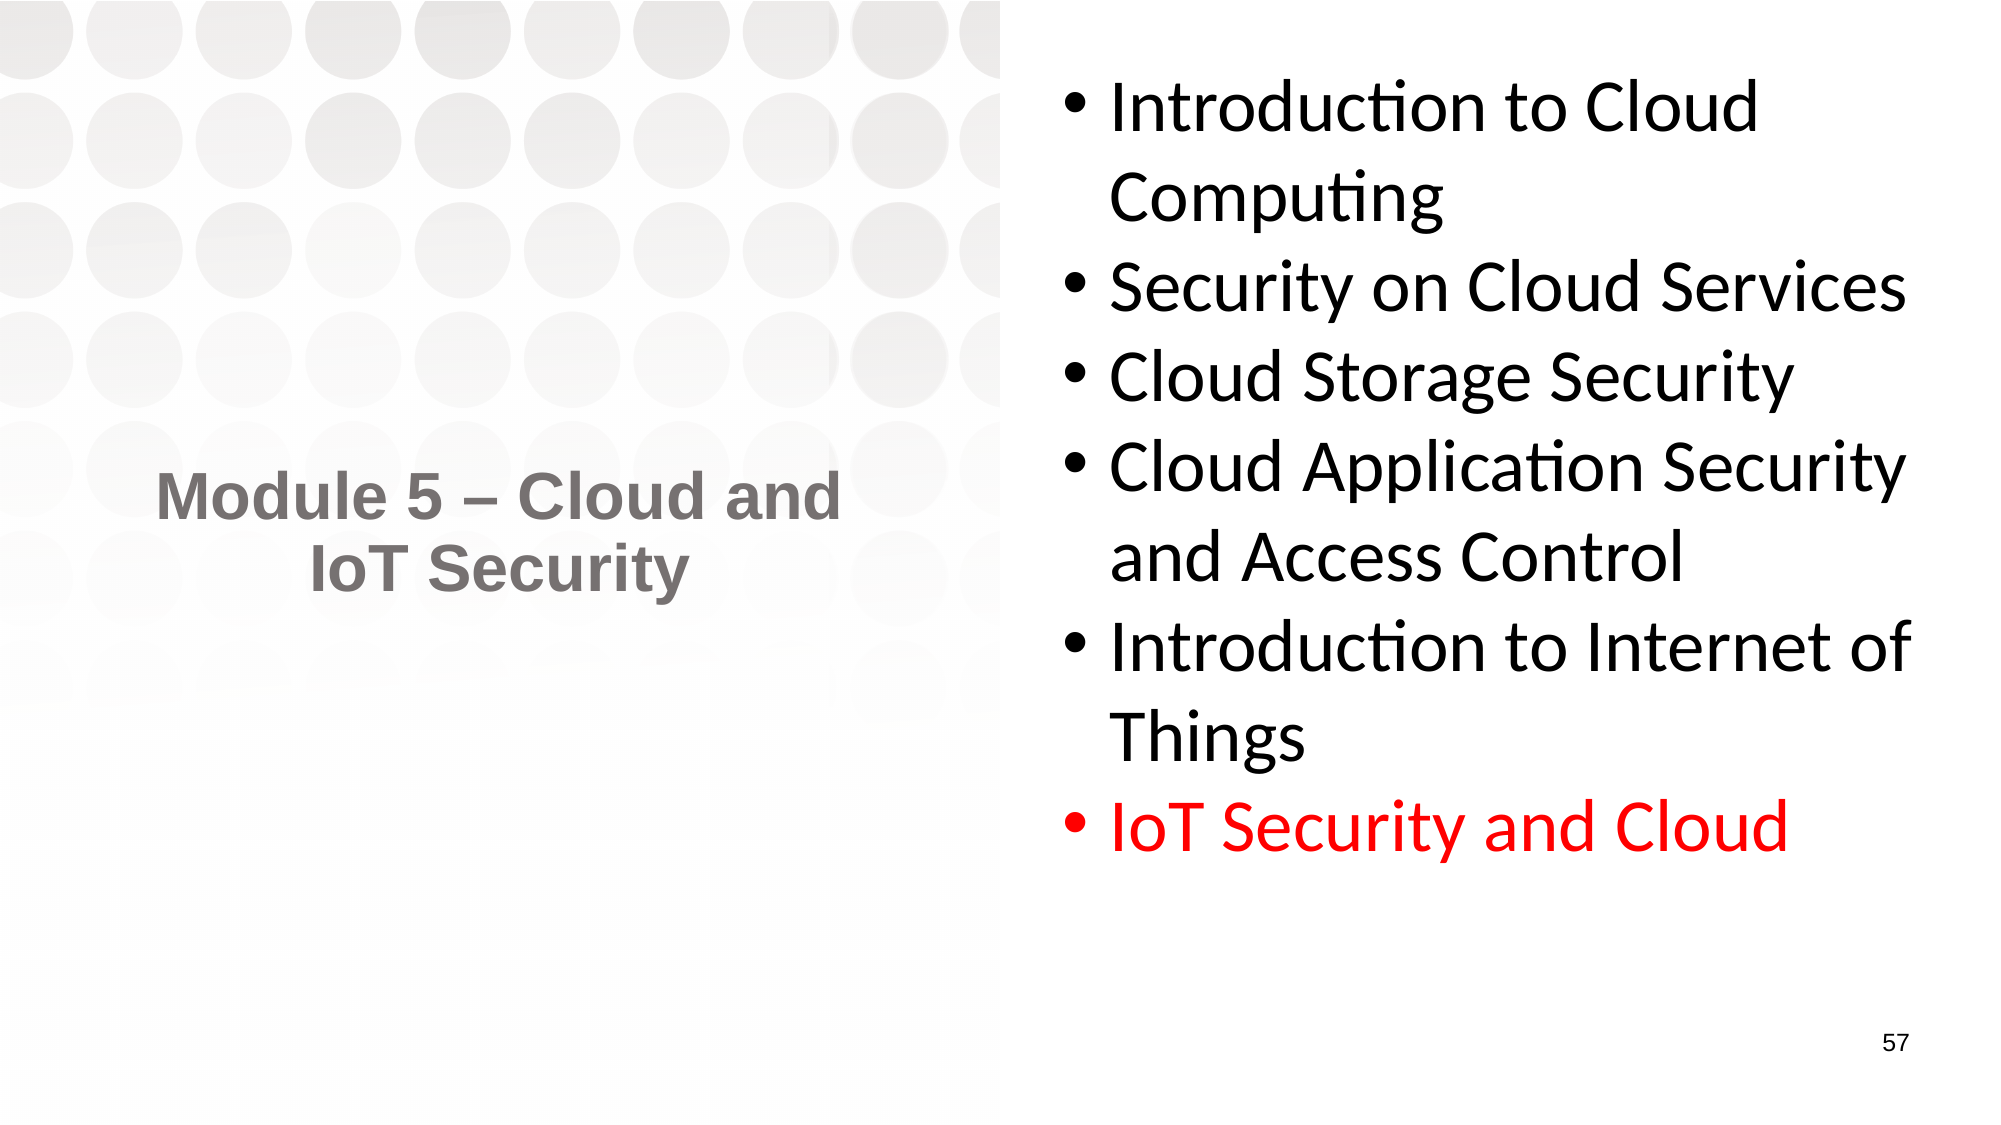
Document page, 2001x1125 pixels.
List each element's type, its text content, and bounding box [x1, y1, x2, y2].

slide_number 57 [1484, 1018, 1925, 1064]
picture [0, 1, 1000, 1125]
list Module 5 – Cloud and IoT Security [114, 454, 886, 758]
text_box Introduction to Cloud Computing Security on Cloud Services Cloud Storage Security Cloud Application Security and Access Control Introduction to Internet of Things IoT Security and Cloud [1047, 49, 1954, 874]
